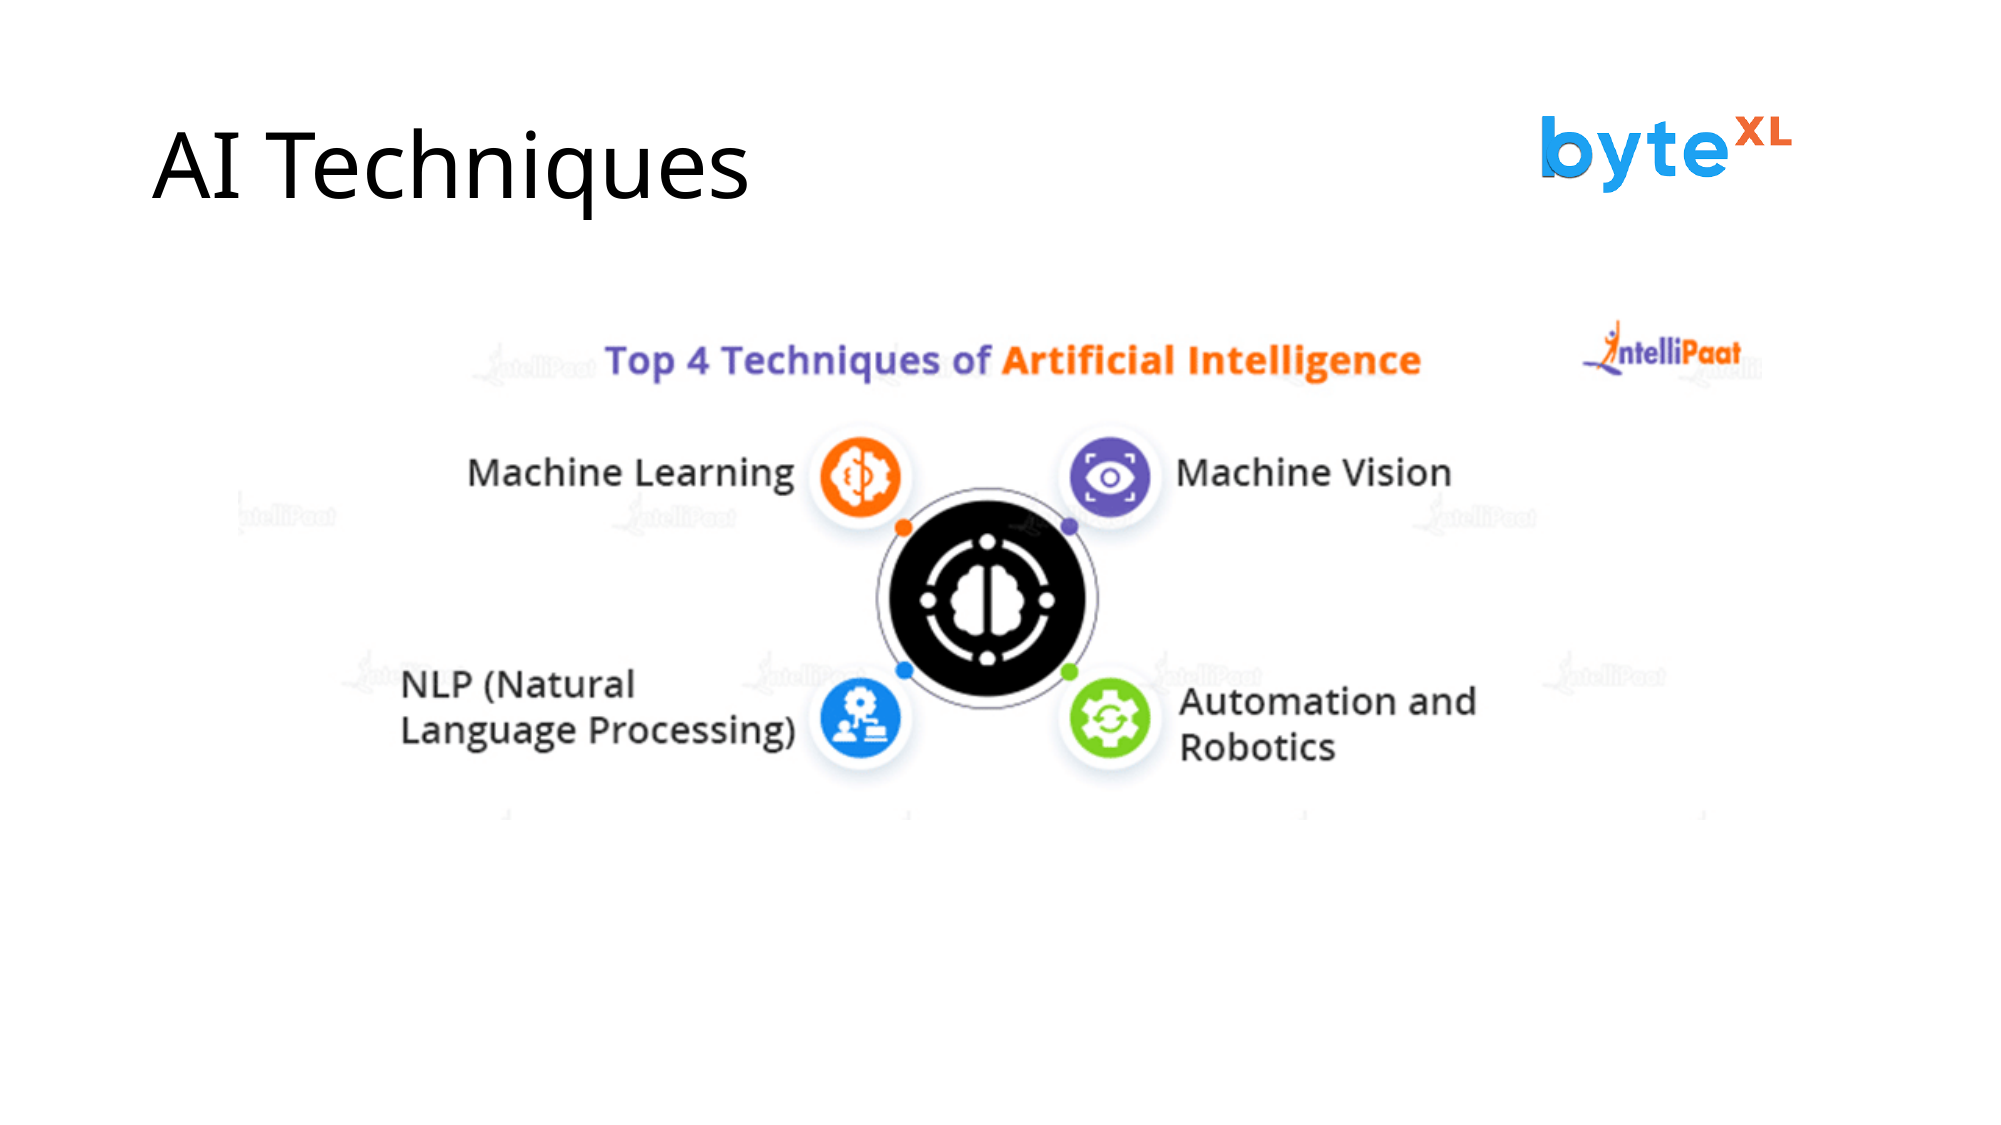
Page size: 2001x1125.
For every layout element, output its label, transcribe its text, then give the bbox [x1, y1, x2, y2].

title AI Techniques [137, 59, 1863, 278]
picture [238, 305, 1762, 820]
